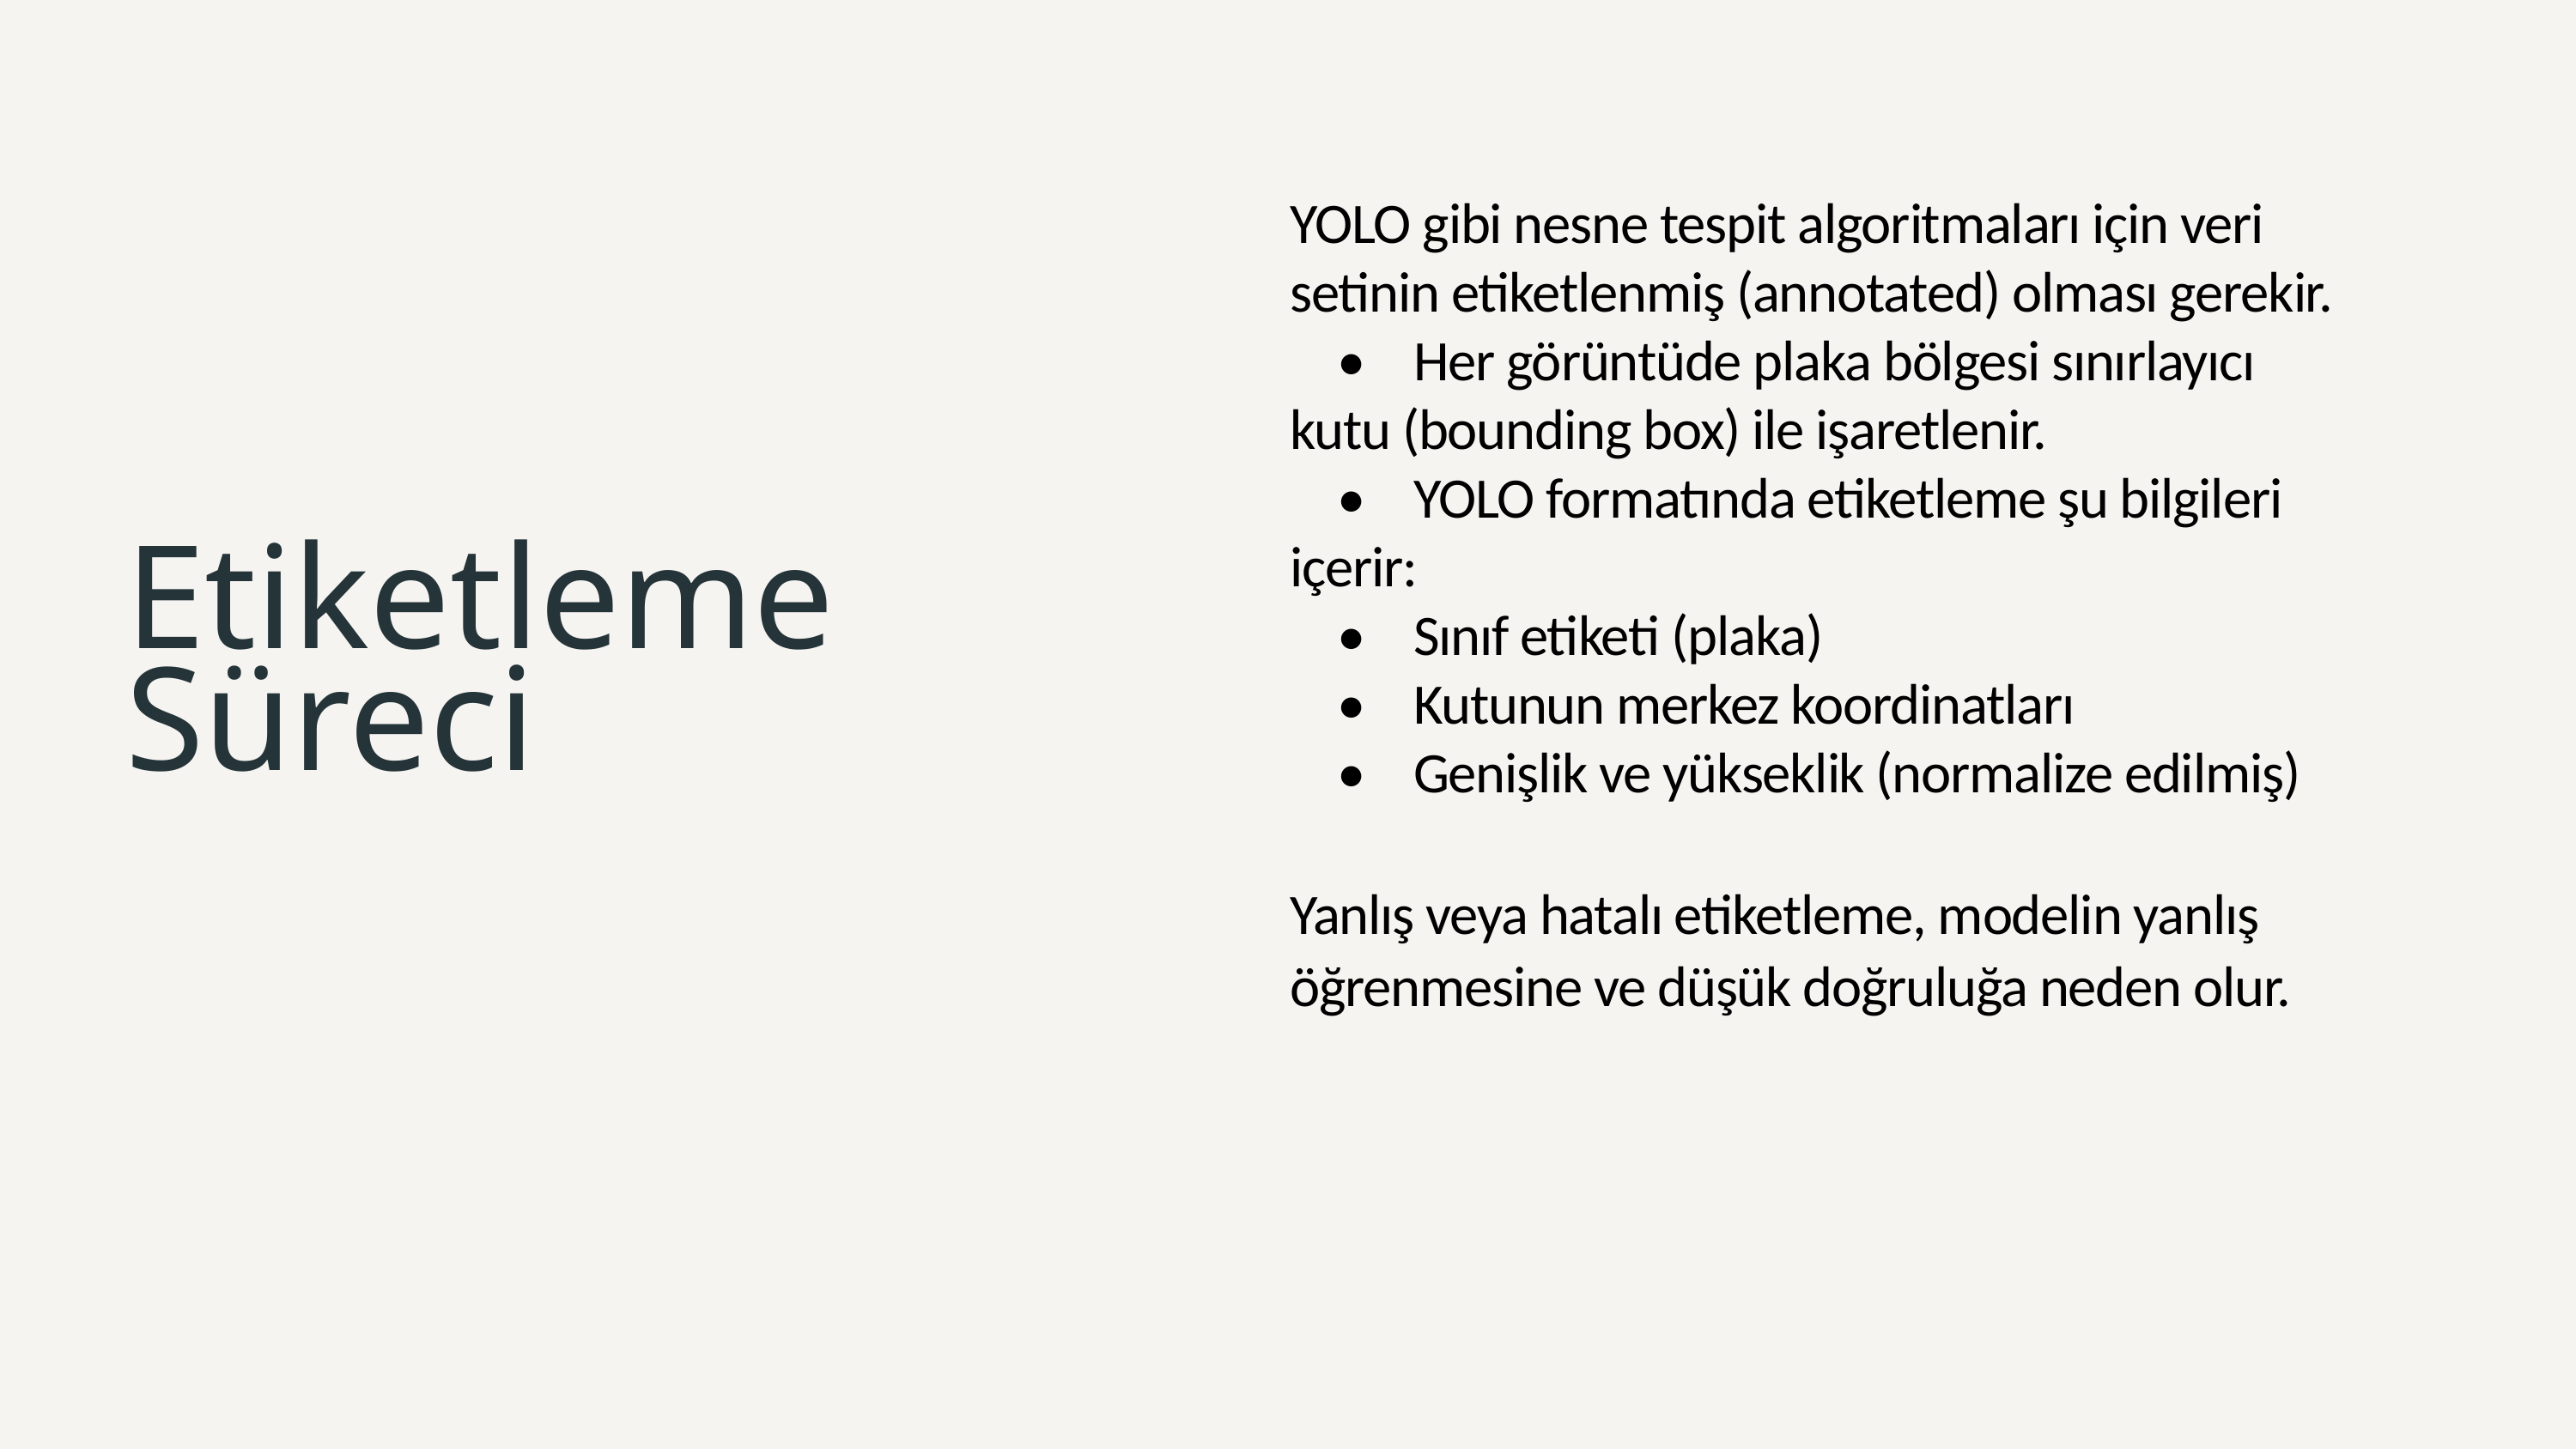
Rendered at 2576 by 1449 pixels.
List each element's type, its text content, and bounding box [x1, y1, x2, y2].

text_box Etiketleme Süreci [125, 555, 1109, 799]
text_box YOLO gibi nesne tespit algoritmaları için veri setinin etiketlenmiş (annotated) olması gerekir. • Her görüntüde plaka bölgesi sınırlayıcı kutu (bounding box) ile işaretlenir. • YOLO formatında etiketleme şu bilgileri içerir: • Sınıf etiketi (plaka) • Kutunun merkez koordinatları • Genişlik ve yükseklik (normalize edilmiş) Yanlış veya hatalı etiketleme, modelin yanlış öğrenmesine ve düşük doğruluğa neden olur. [1290, 86, 2367, 1019]
